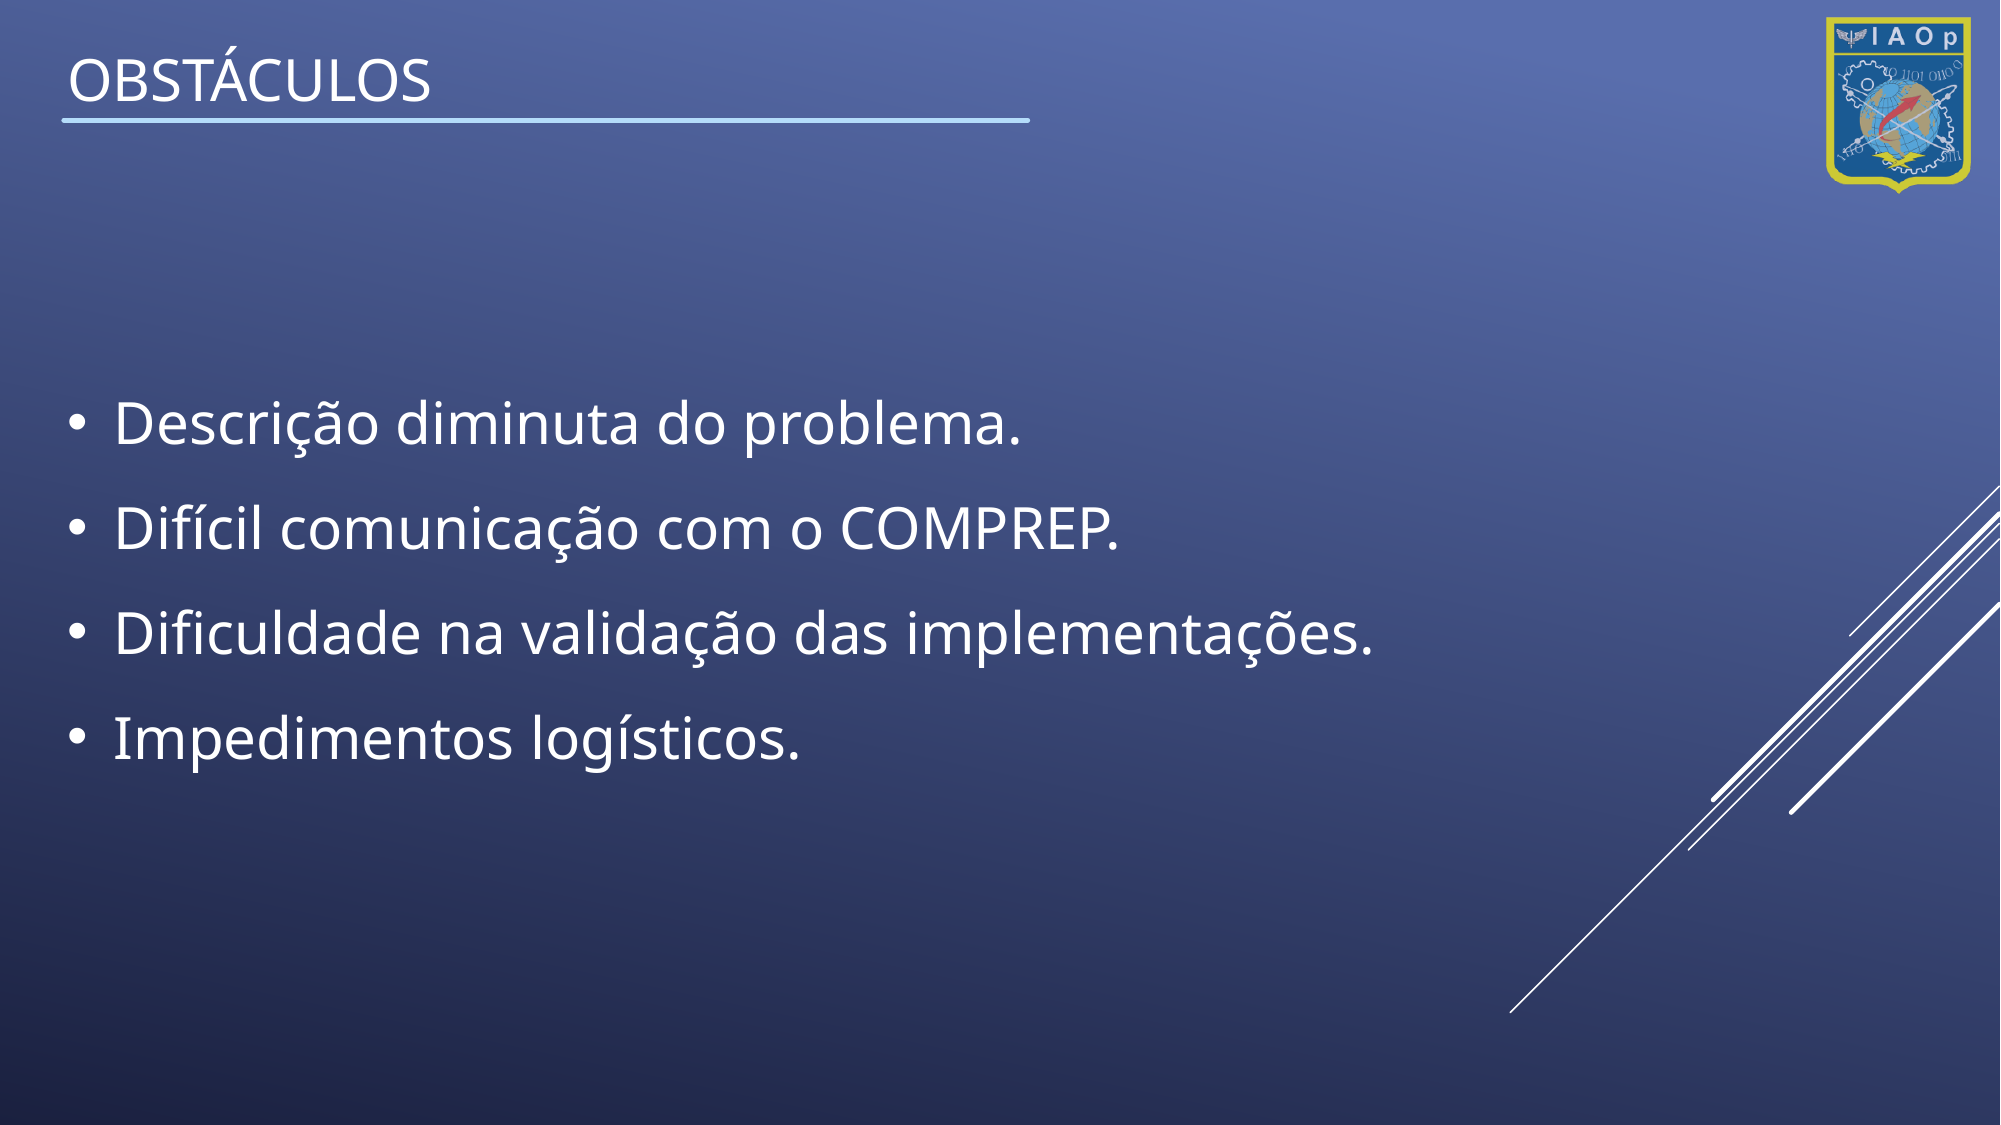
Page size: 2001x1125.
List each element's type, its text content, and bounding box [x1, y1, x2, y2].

title Obstáculos [52, 0, 633, 157]
picture [1825, 17, 1971, 194]
text_box Descrição diminuta do problema. Difícil comunicação com o COMPREP. Dificuldade na validação das implementações. Impedimentos logísticos. [52, 343, 1873, 779]
